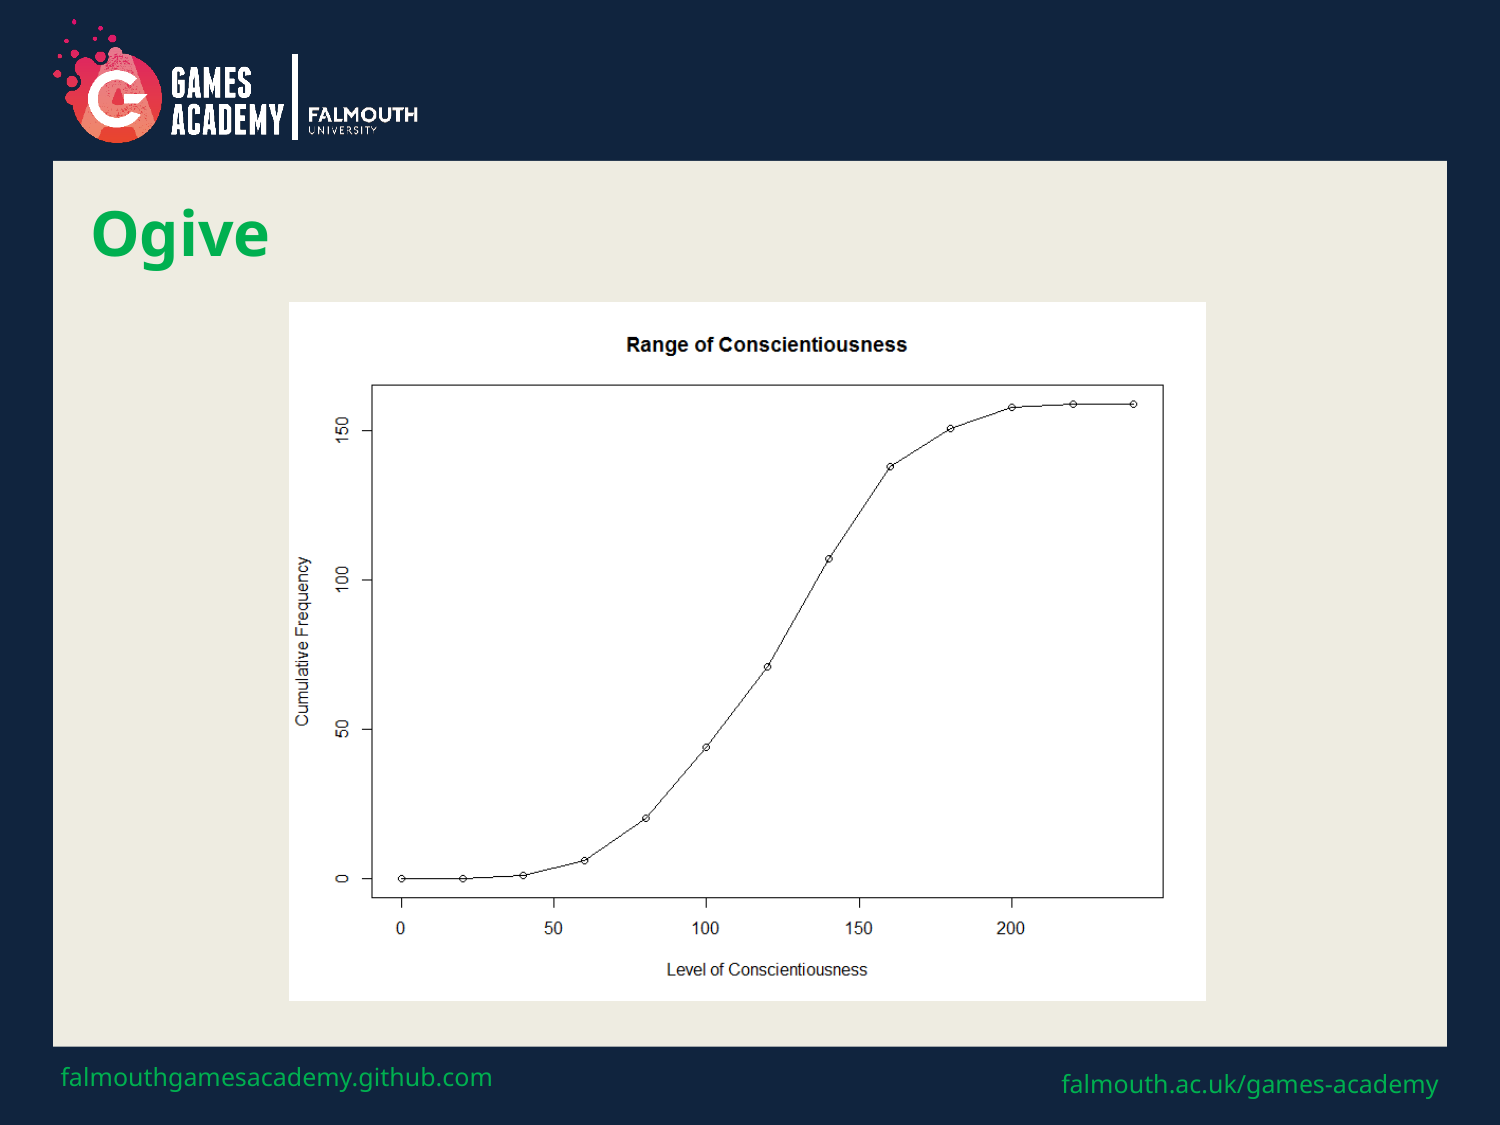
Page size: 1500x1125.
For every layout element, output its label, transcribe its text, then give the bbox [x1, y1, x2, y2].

picture [304, 104, 420, 138]
picture [53, 19, 284, 143]
picture [289, 302, 1207, 1001]
title Ogive [75, 184, 1425, 279]
